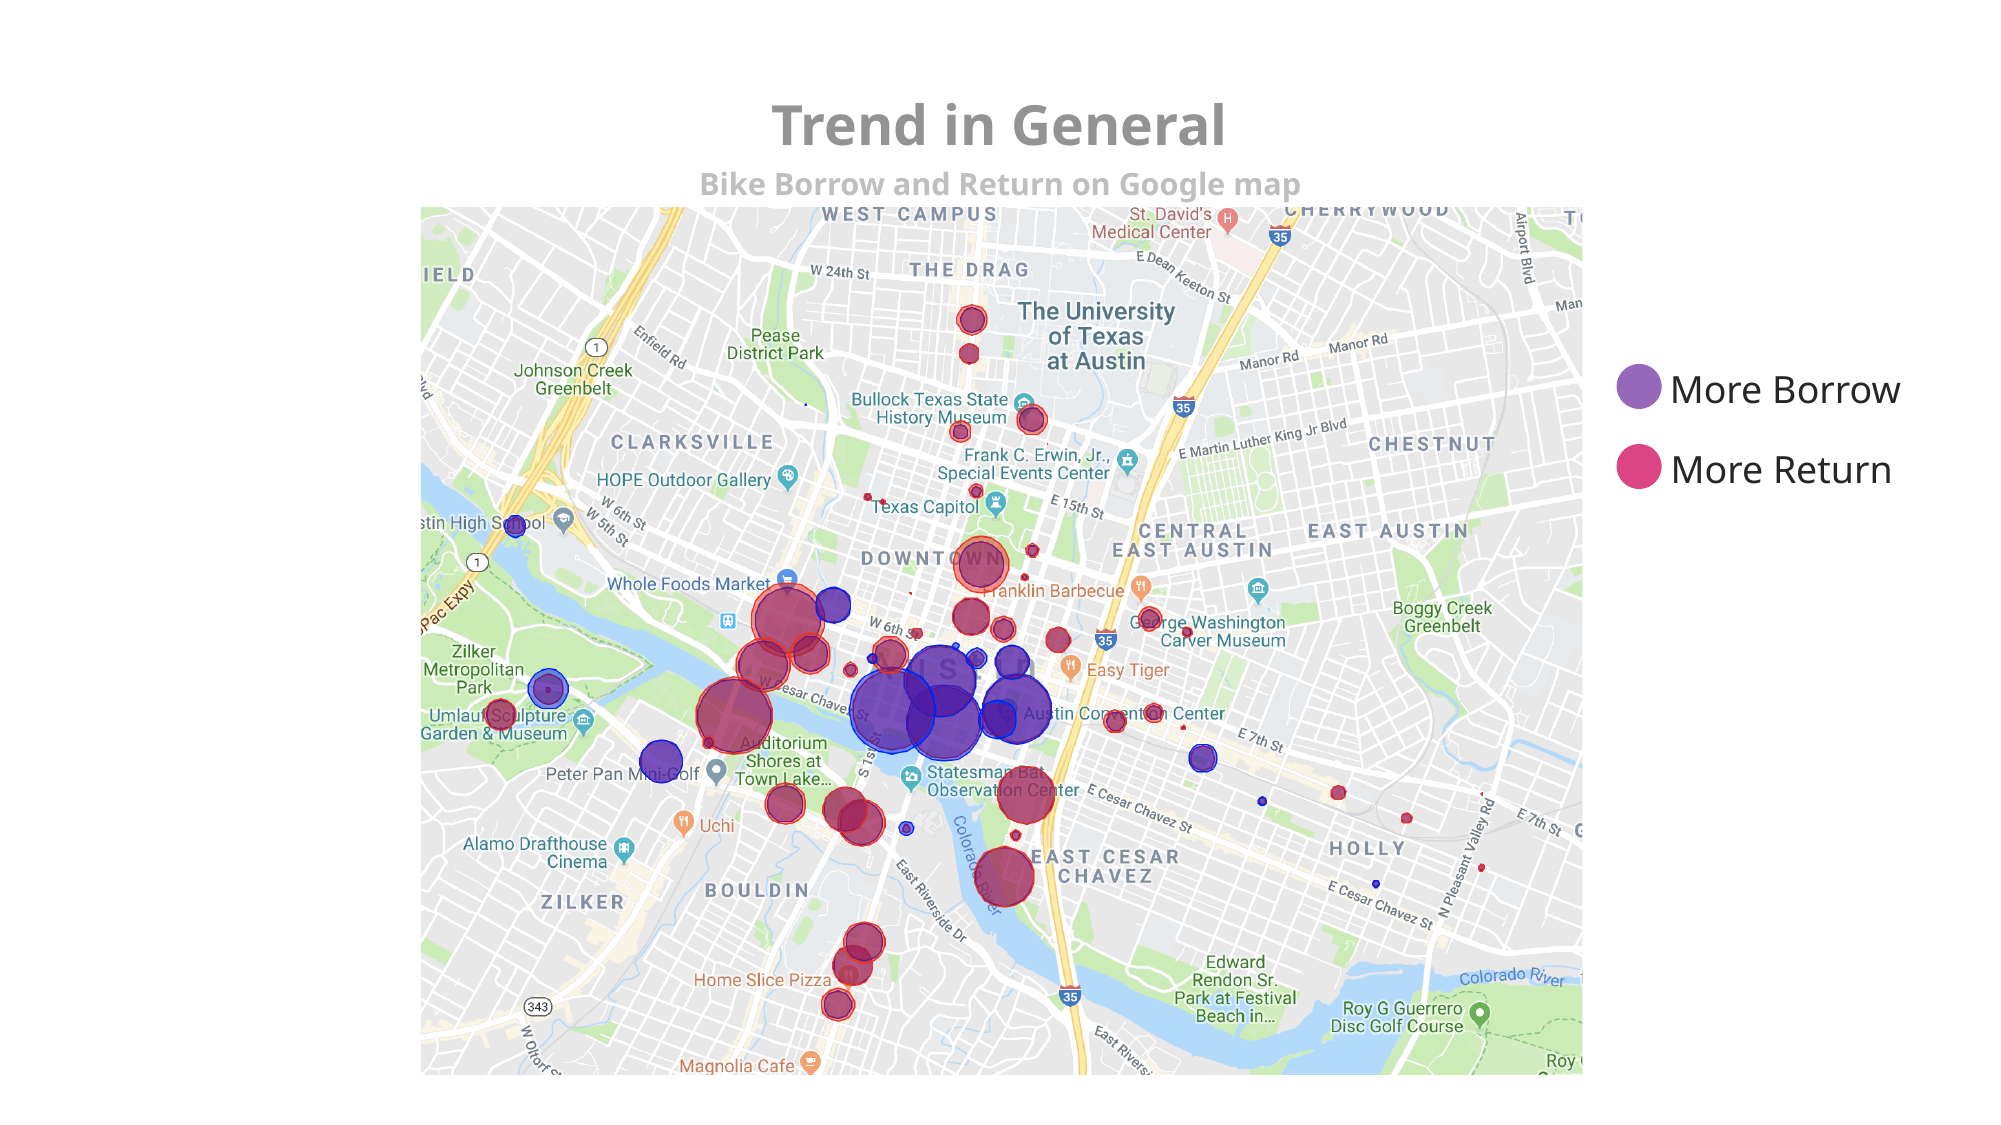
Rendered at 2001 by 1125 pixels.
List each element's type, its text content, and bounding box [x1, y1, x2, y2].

picture [420, 207, 1583, 1076]
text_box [1616, 358, 1920, 500]
title Trend in General [383, 84, 1617, 162]
list Bike Borrow and Return on Google map [549, 161, 1450, 205]
